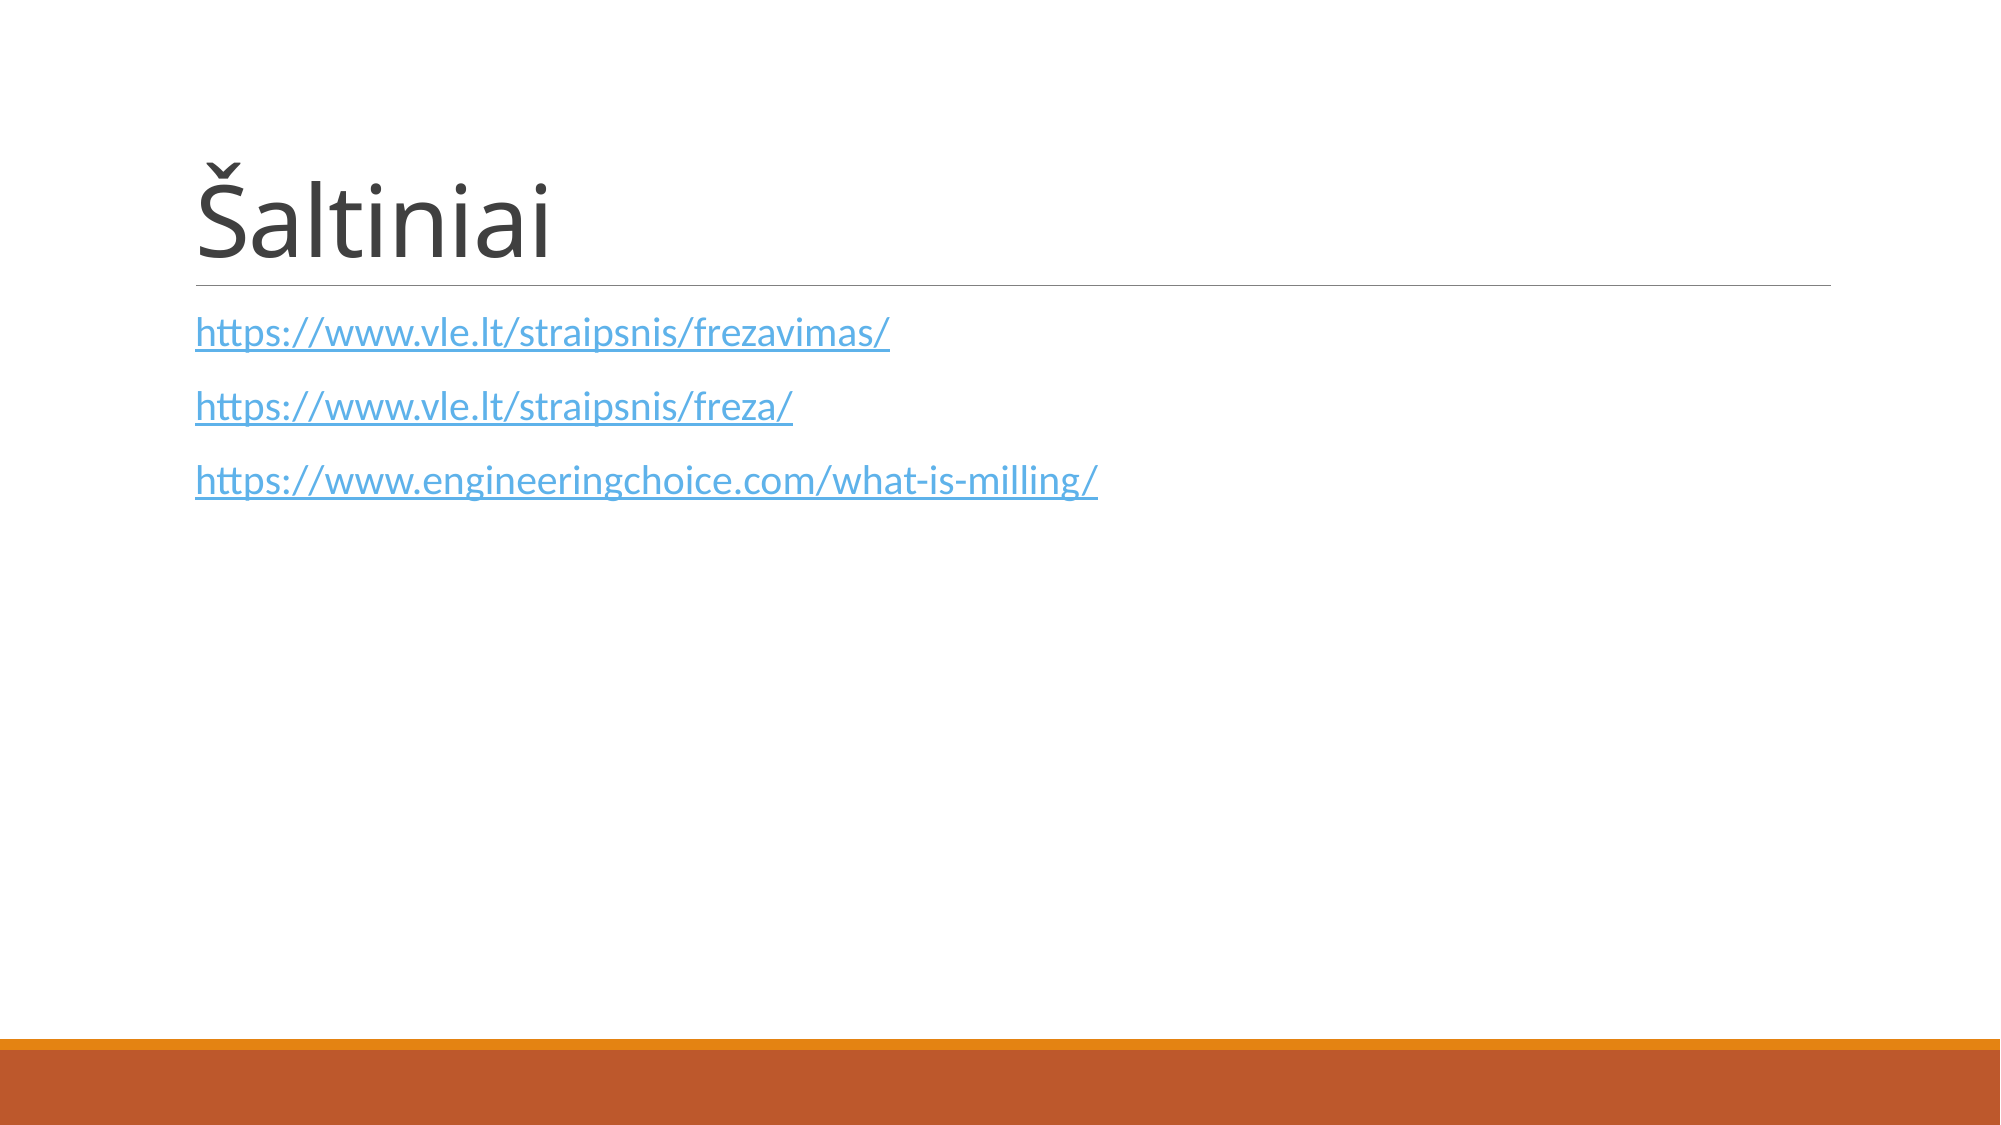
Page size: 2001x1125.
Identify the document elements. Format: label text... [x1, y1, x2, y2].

list https://www.vle.lt/straipsnis/frezavimas/ https://www.vle.lt/straipsnis/freza/ https://www.engineeringchoice.com/what-is-milling/ [180, 302, 1830, 963]
title Šaltiniai [180, 47, 1830, 285]
